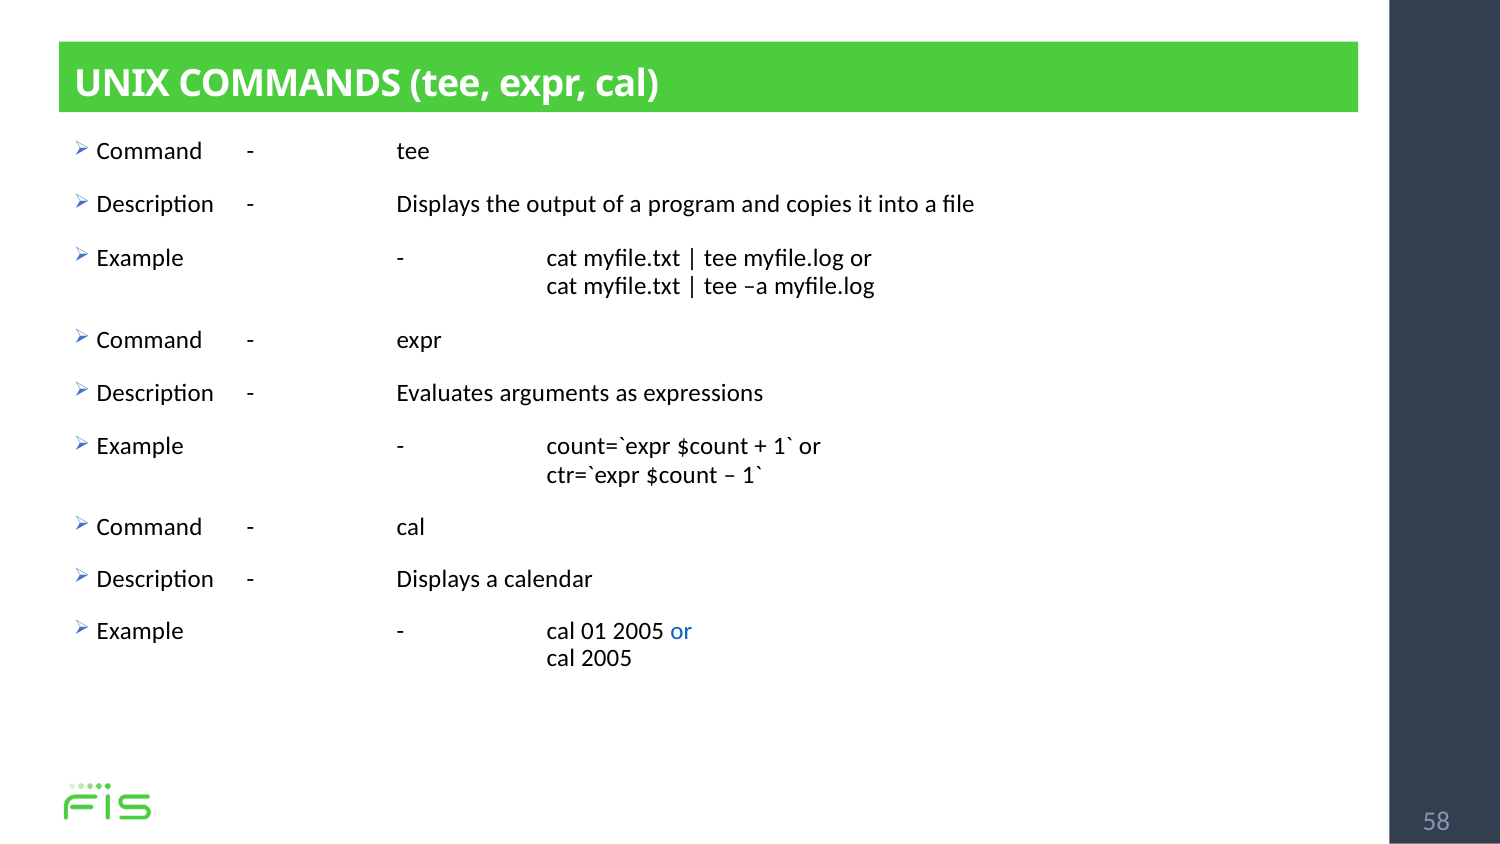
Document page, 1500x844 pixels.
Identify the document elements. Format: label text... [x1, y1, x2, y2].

list Command - tee Description - Displays the output of a program and copies it into a file Example - cat myfile.txt | tee myfile.log or cat myfile.txt | tee –a myfile.log Command - expr Description - Evaluates arguments as expressions Example - count=`expr $count + 1` or ctr=`expr $count – 1` Command - cal Description - Displays a calendar Example - cal 01 2005 or cal 2005 [59, 129, 1359, 829]
slide_number 58 [1398, 796, 1475, 844]
title UNIX COMMANDS (tee, expr, cal) [59, 41, 1359, 113]
